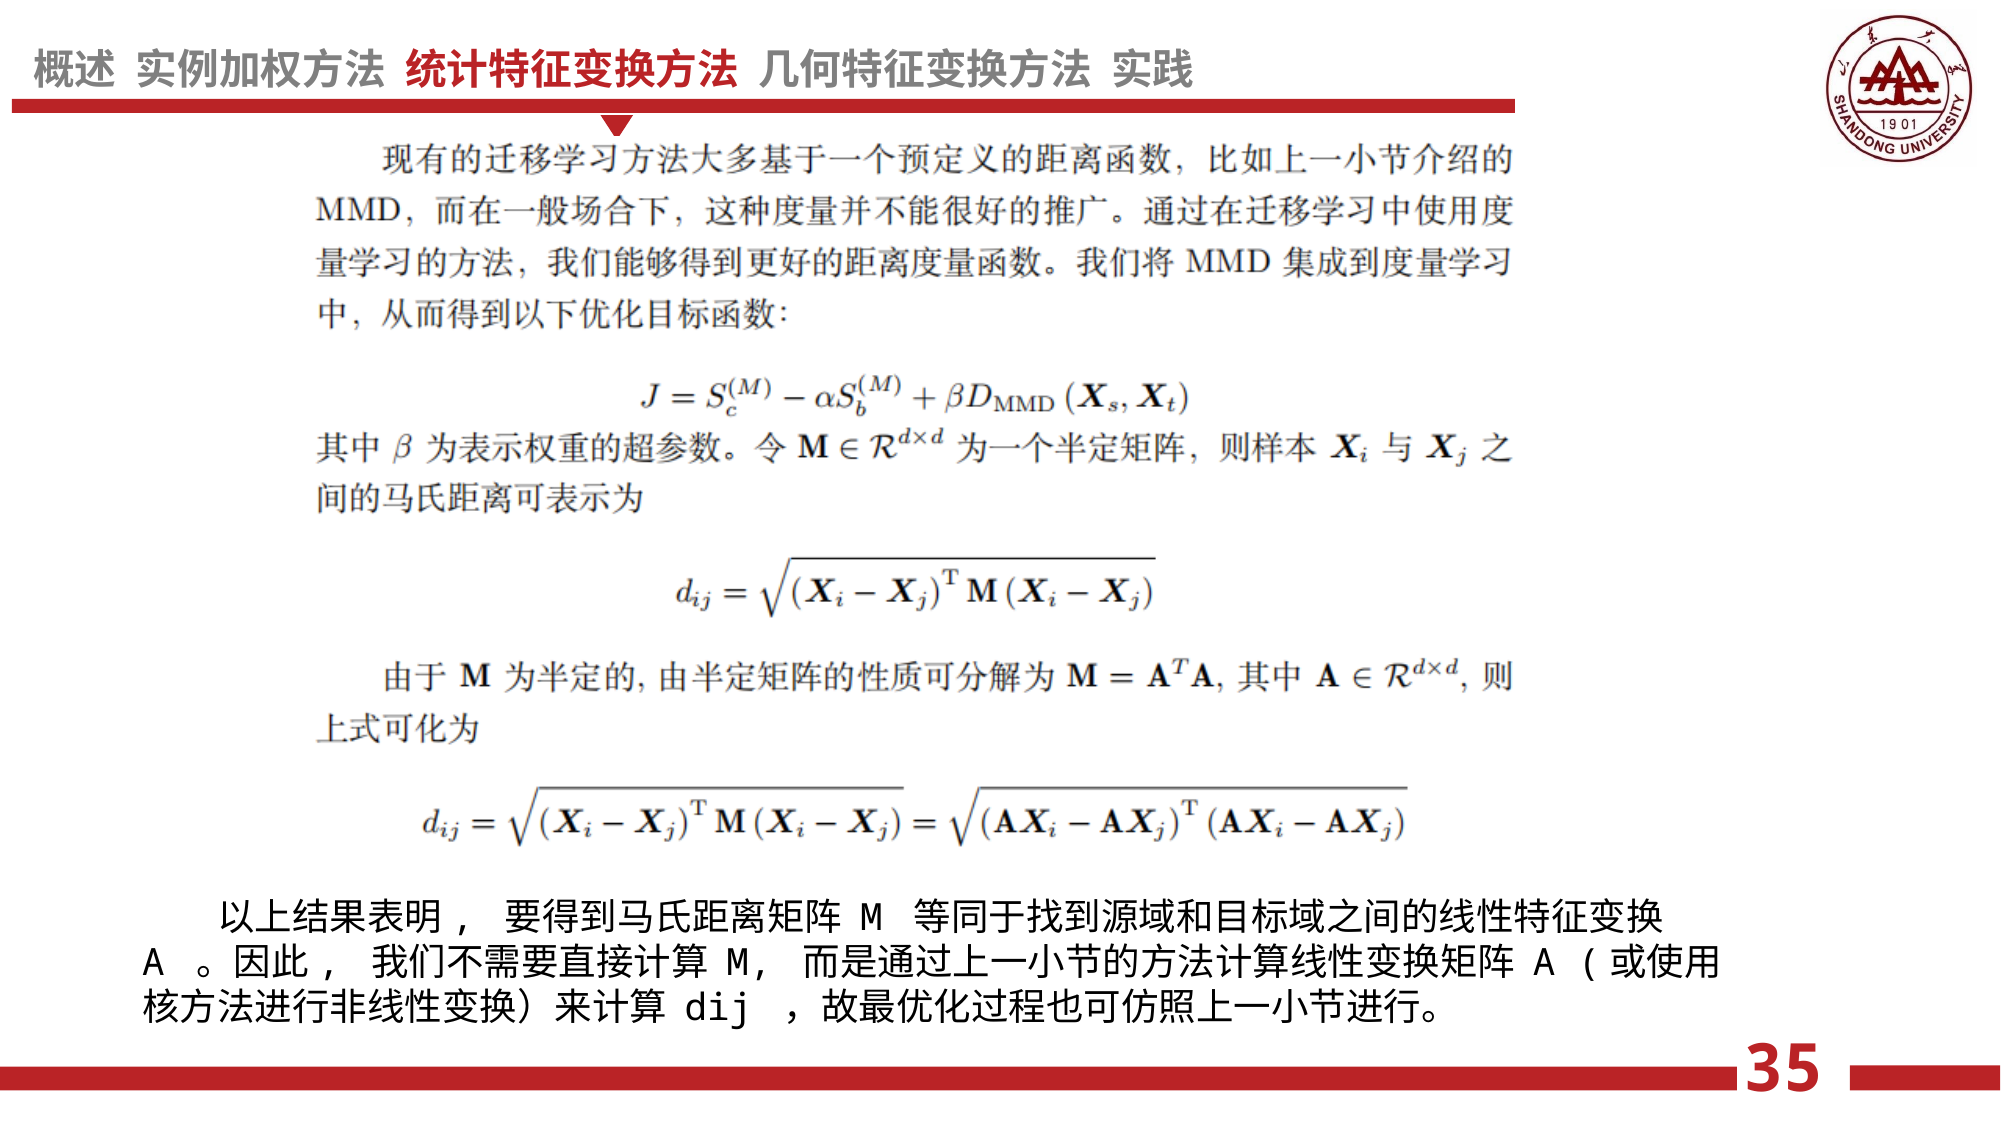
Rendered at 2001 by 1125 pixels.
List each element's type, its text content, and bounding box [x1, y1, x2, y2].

picture [280, 136, 1522, 856]
text_box 以上结果表明, 要得到马氏距离矩阵 M 等同于找到源域和目标域之间的线性特征变换 A 。因此, 我们不需要直接计算 M, 而是通过上一小节的方法计算线性变换矩阵 A (或使用核方法进行非线性变换）来计算 dij ，故最优化过程也可仿照上一小节进行。 [127, 885, 1751, 1013]
picture [1820, 9, 1977, 167]
